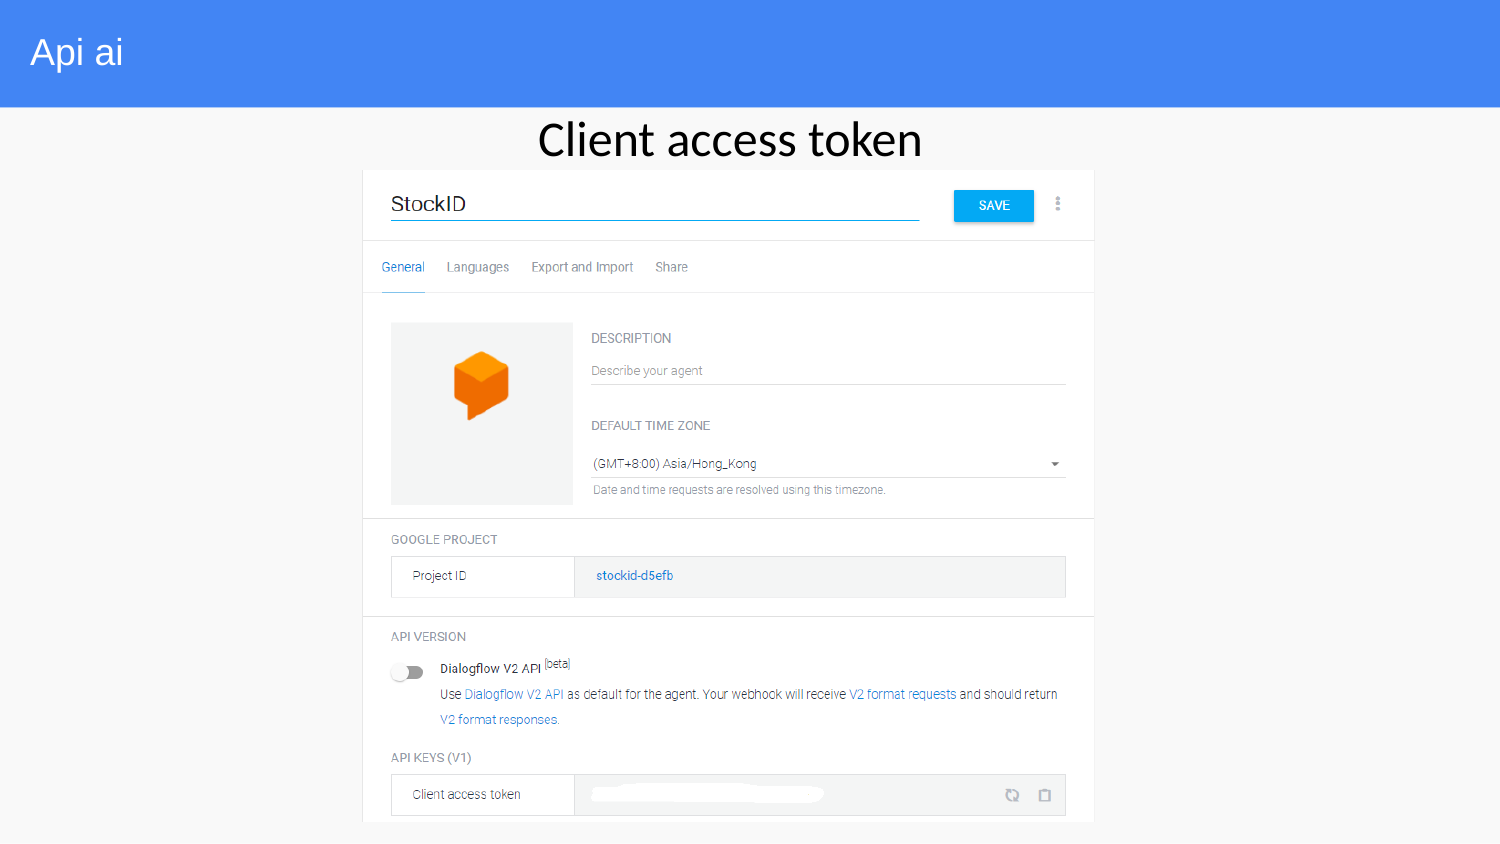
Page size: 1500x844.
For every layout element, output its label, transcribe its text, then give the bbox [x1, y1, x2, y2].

text_box Api ai [28, 25, 386, 73]
text_box Client access token [391, 104, 1066, 167]
picture [362, 170, 1095, 823]
